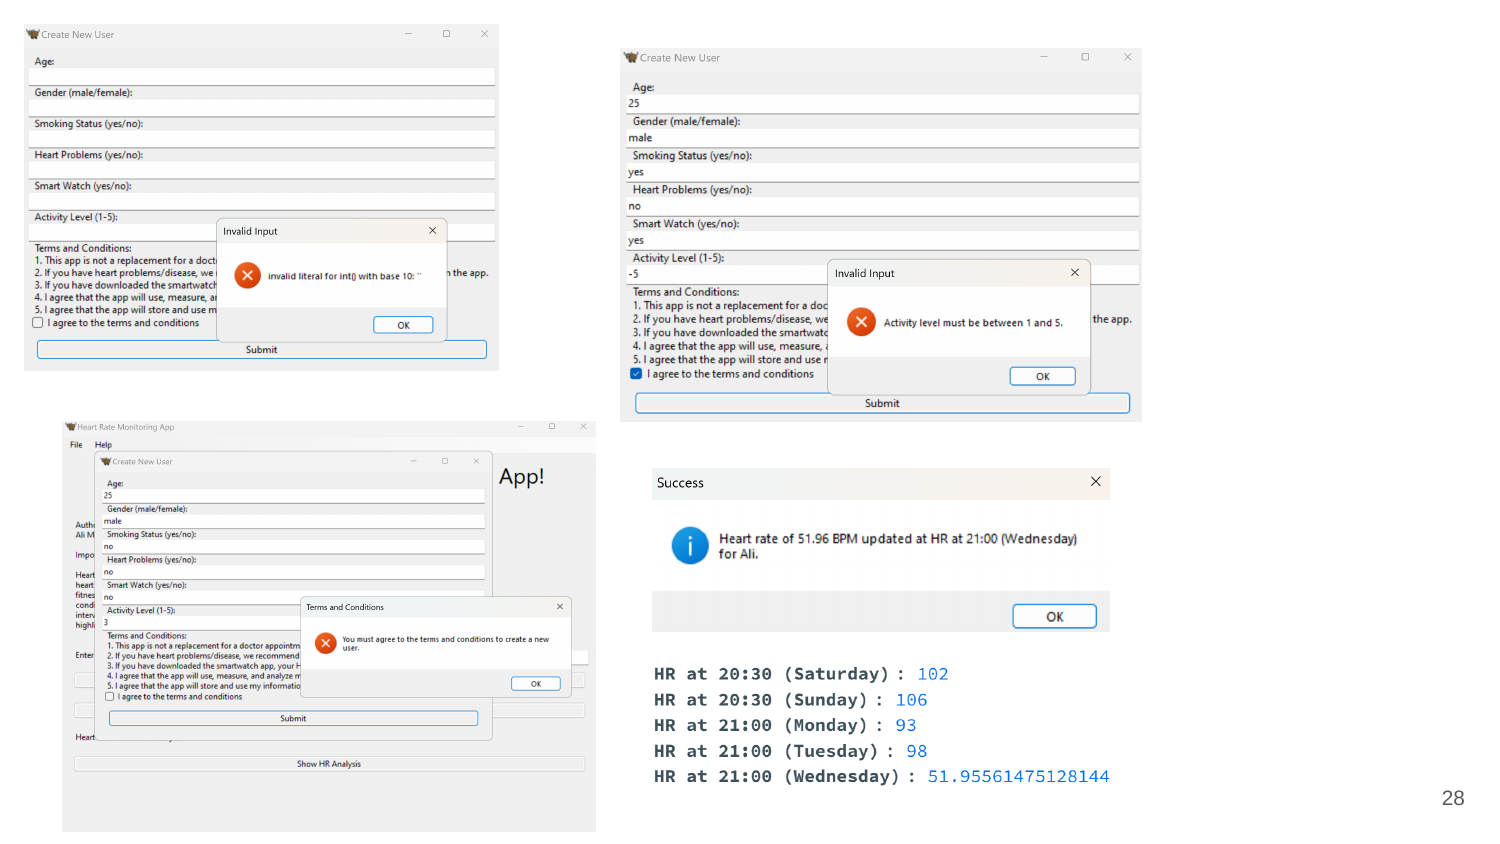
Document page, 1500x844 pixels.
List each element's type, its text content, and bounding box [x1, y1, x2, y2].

picture [651, 468, 1111, 632]
picture [620, 48, 1142, 423]
slide_number ‹#› [1389, 764, 1480, 830]
picture [24, 24, 499, 371]
picture [651, 660, 1198, 789]
picture [62, 421, 596, 832]
